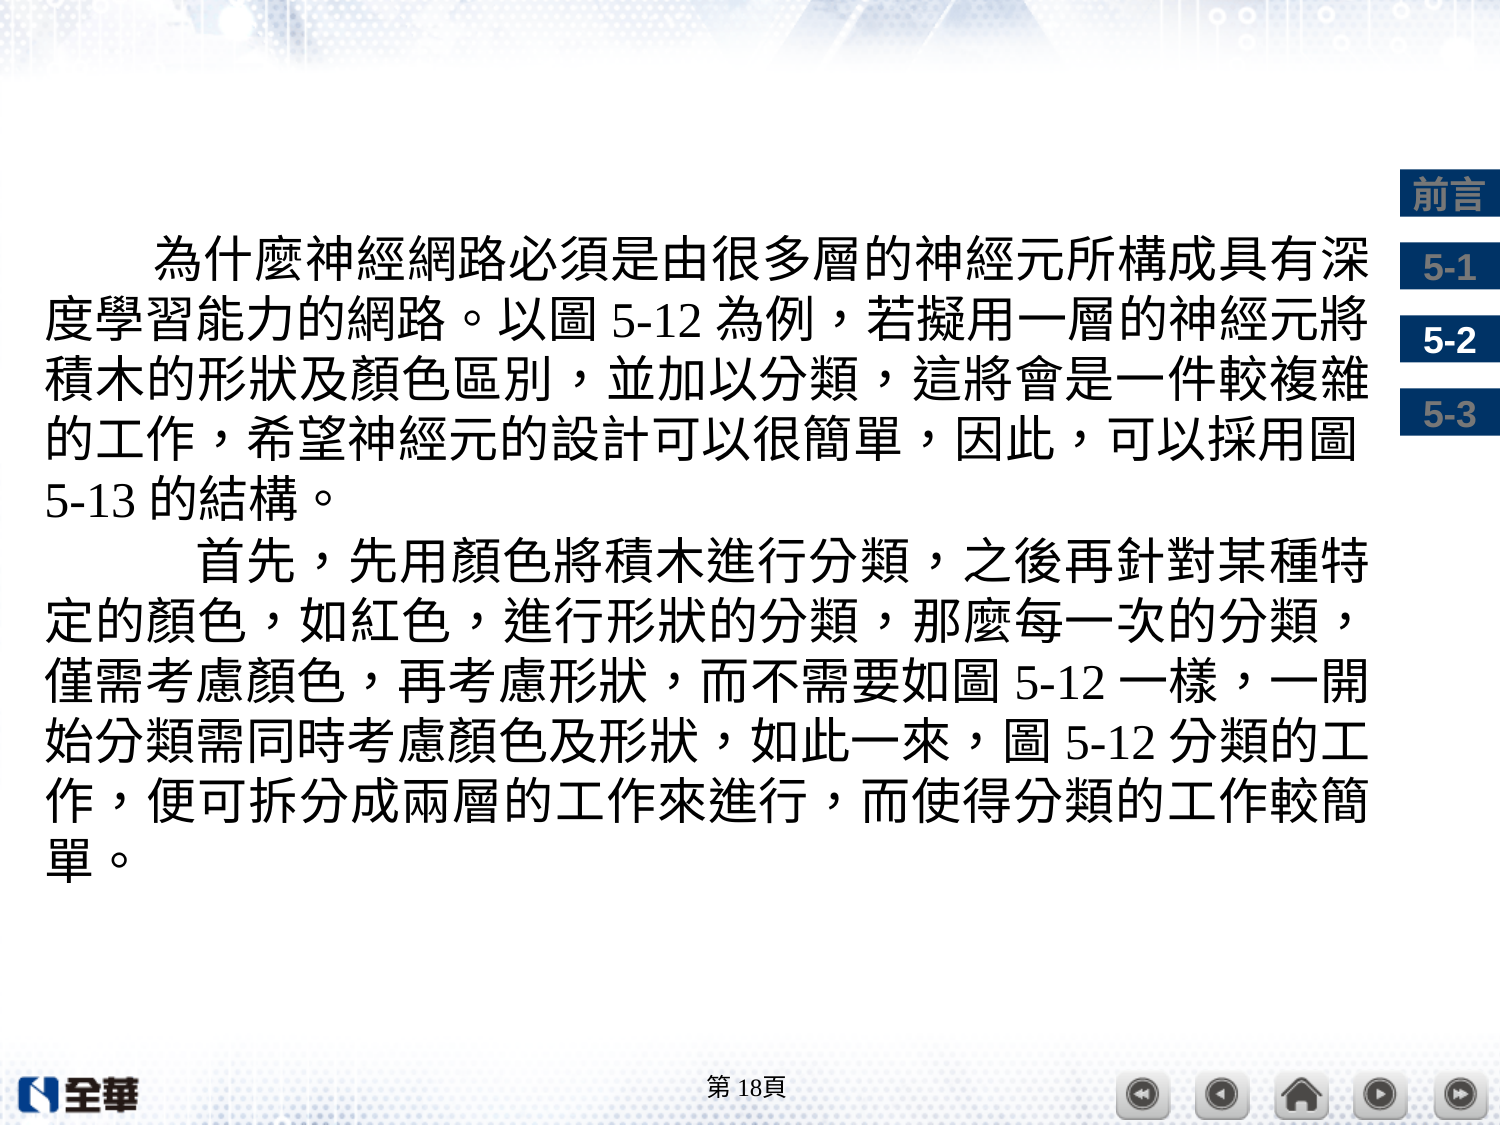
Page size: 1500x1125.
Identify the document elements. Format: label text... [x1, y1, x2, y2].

picture [0, 0, 1500, 1125]
list 為什麼神經網路必須是由很多層的神經元所構成具有深度學習能力的網路。以圖5-12為例，若擬用一層的神經元將積木的形狀及顏色區別，並加以分類，這將會是一件較複雜的工作，希望神經元的設計可以很簡單，因此，可以採用圖5-13的結構。 首先，先用顏色將積木進行分類，之後再針對某種特定的顏色，如紅色，進行形狀的分類，那麼每一次的分類，僅需考慮顏色，再考慮形狀，而不需要如圖5-12一樣，一開始分類需同時考慮顏色及形狀，如此一來，圖5-12分類的工作，便可拆分成兩層的工作來進行，而使得分類的工作較簡單。 [29, 219, 1386, 1048]
